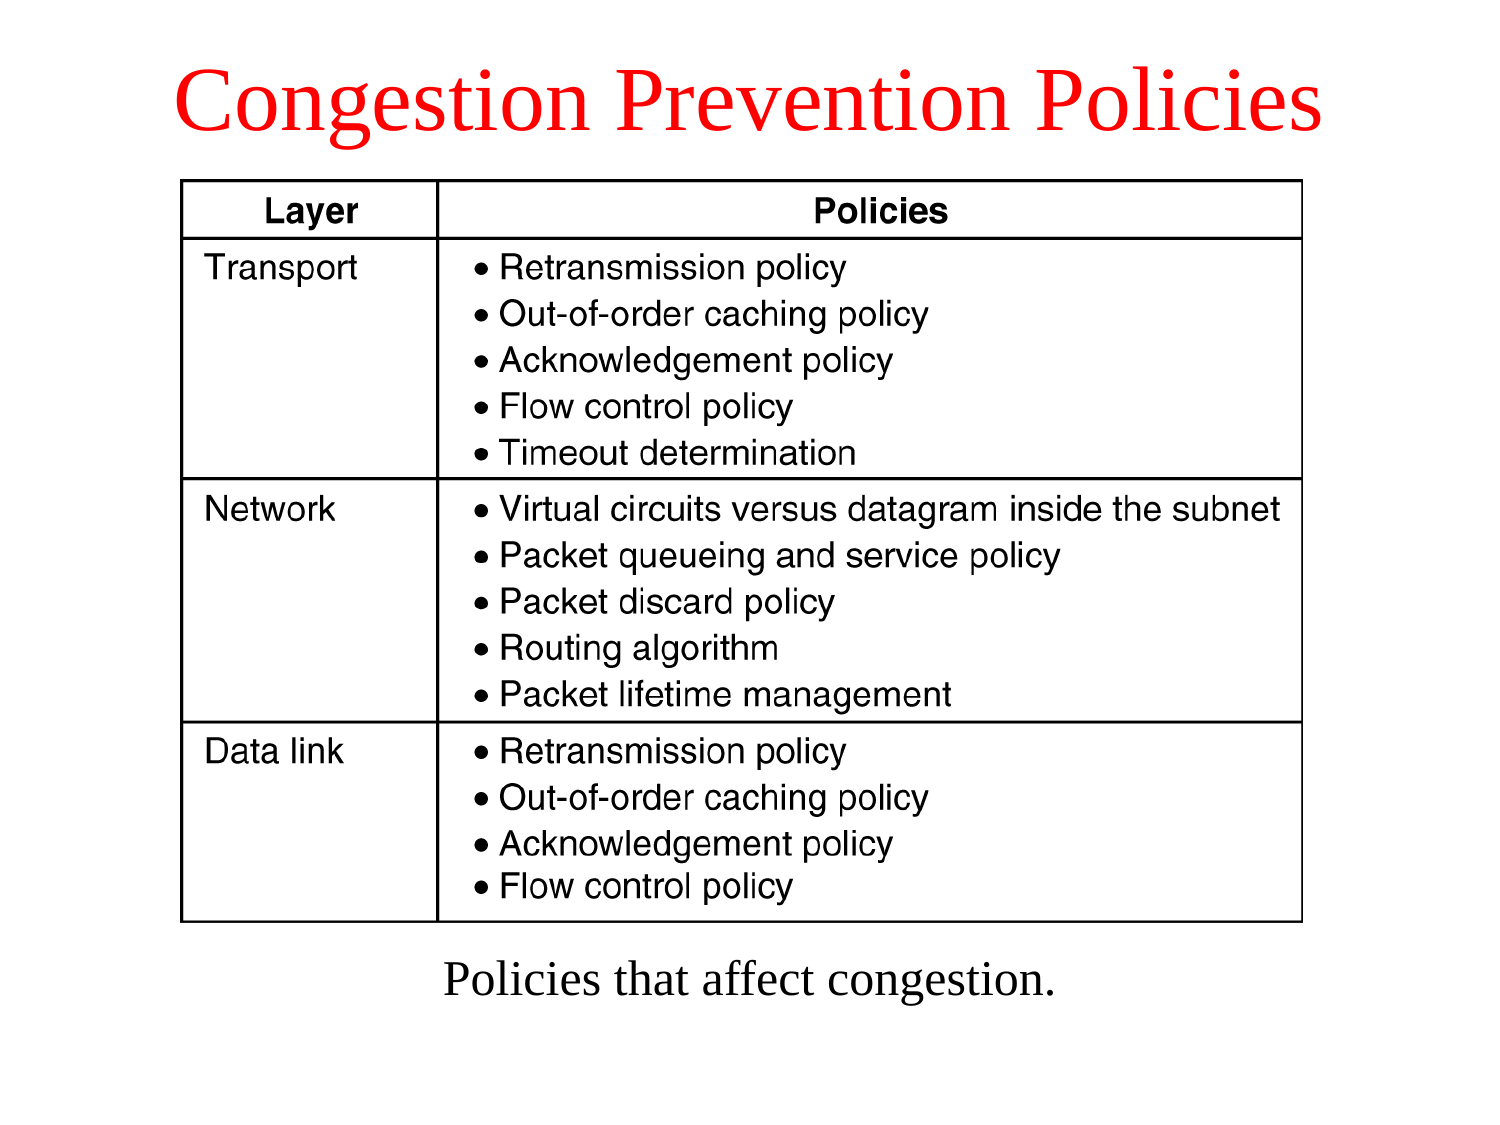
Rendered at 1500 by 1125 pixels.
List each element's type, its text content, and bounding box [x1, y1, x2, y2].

picture [179, 179, 1303, 923]
list Policies that affect congestion. [0, 937, 1500, 1076]
title Congestion Prevention Policies [0, 0, 1500, 188]
